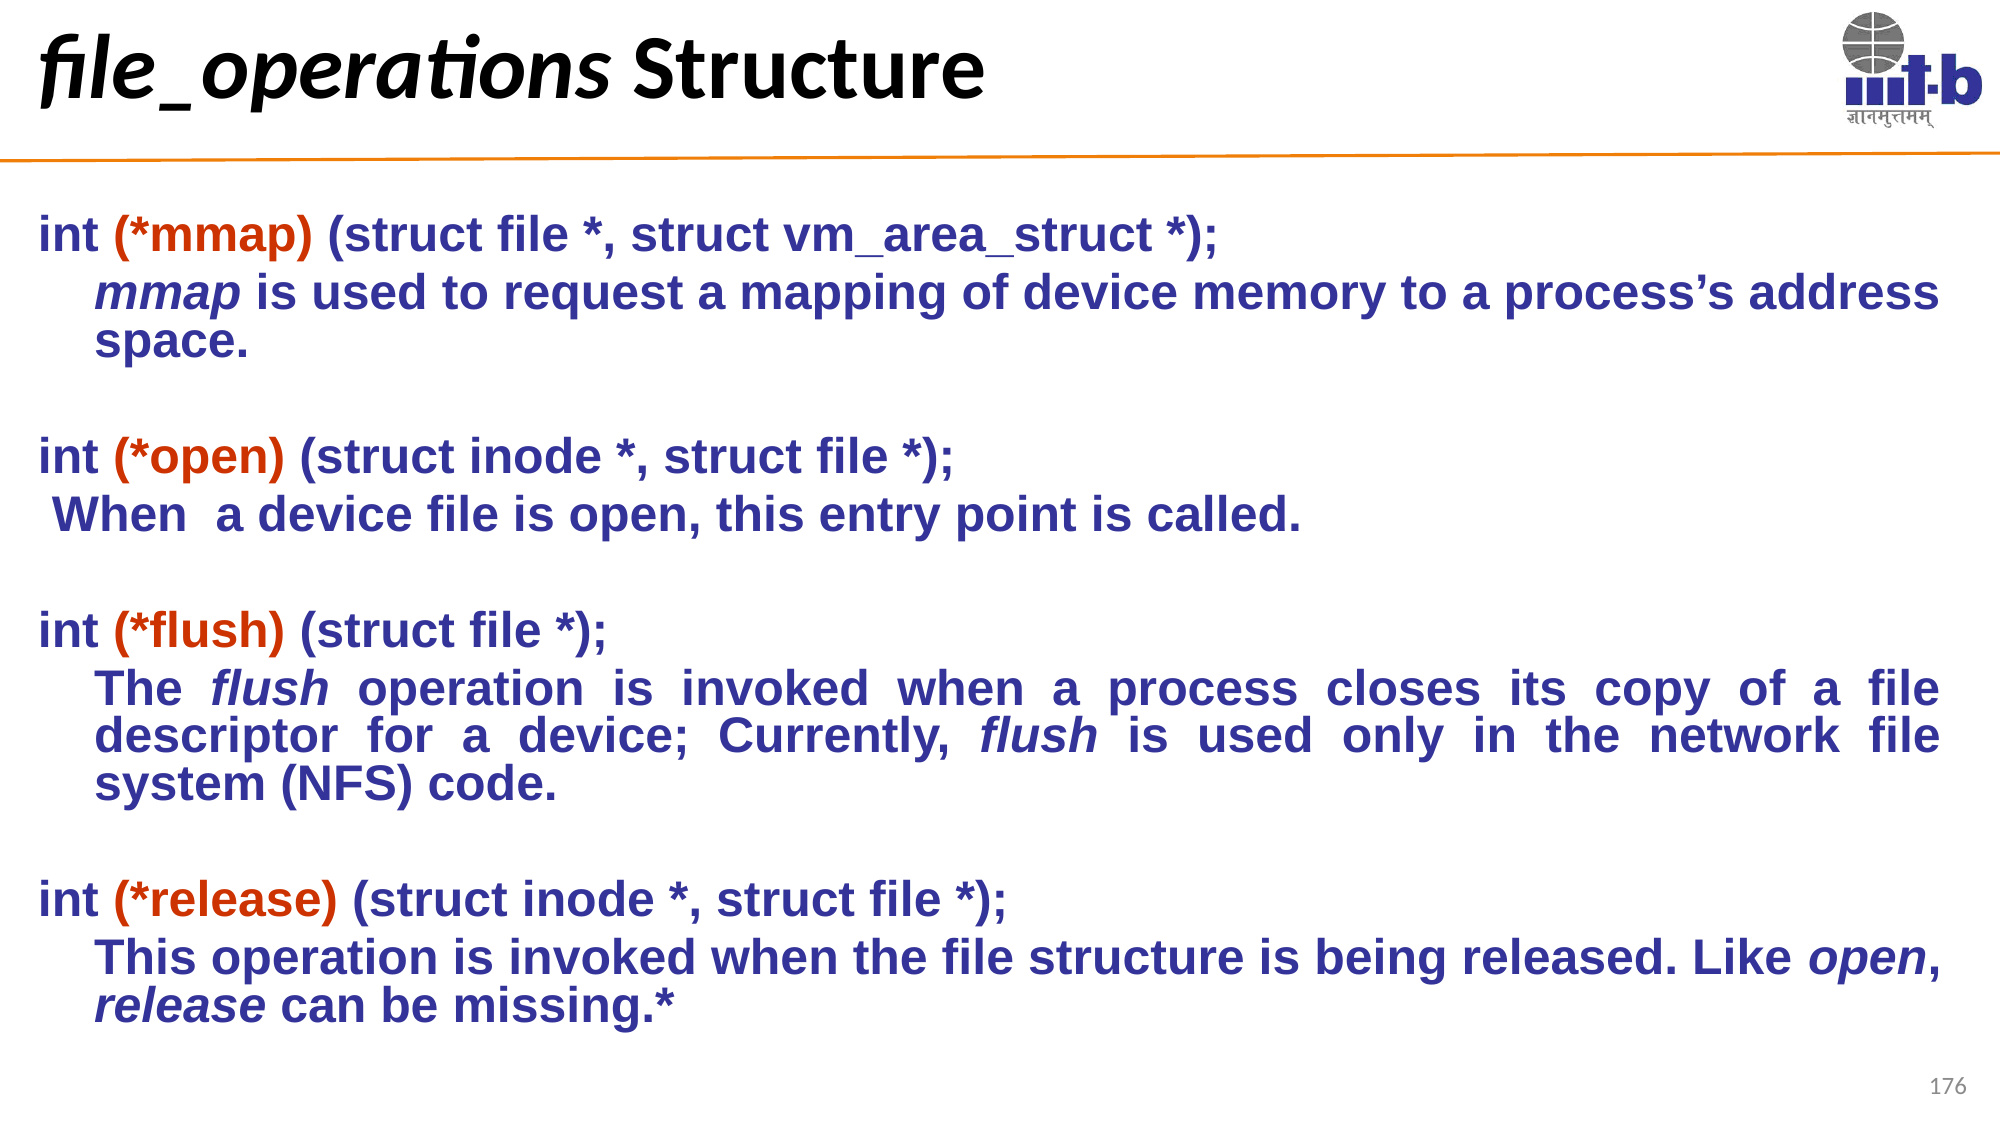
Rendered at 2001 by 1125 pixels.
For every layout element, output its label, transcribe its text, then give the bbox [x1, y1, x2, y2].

slide_number 176 [1532, 1054, 1983, 1115]
picture [1957, 8, 1983, 130]
text_box int (*mmap) (struct file *, struct vm_area_struct *); mmap is used to request a mapping of device memory to a process’s address space. int (*open) (struct inode *, struct file *); When a device file is open, this entry point is called. int (*flush) (struct file *); The flush operation is invoked when a process closes its copy of a file descriptor for a device; Currently, flush is used only in the network file system (NFS) code. int (*release) (struct inode *, struct file *); This operation is invoked when the file structure is being released. Like open, release can be missing.* [23, 205, 1957, 1040]
title file_operations Structure [23, 7, 1957, 132]
